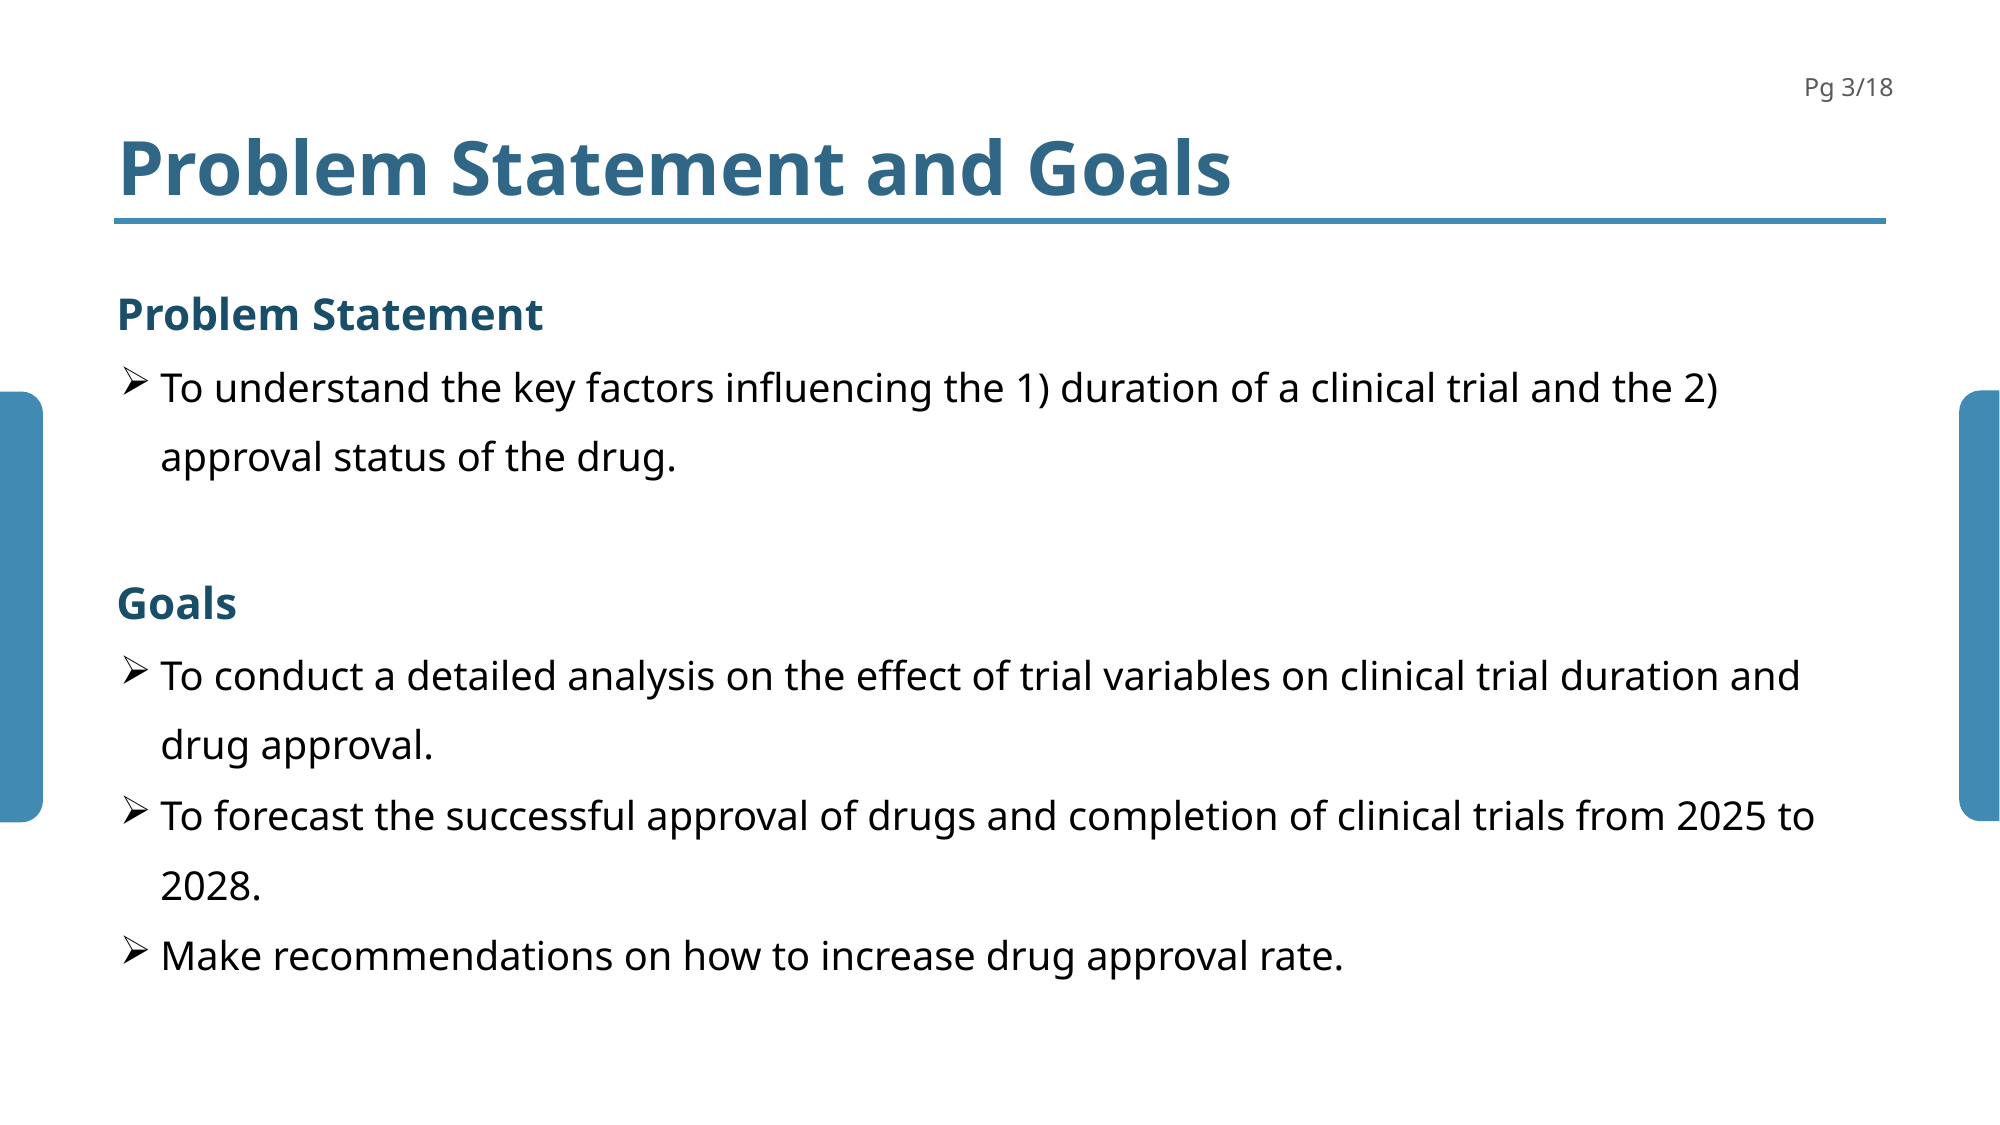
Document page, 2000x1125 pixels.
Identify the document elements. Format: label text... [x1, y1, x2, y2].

text_box Problem Statement and Goals [102, 42, 1824, 218]
text_box [0, 389, 45, 824]
text_box [1957, 388, 2000, 823]
list Problem Statement To understand the key factors influencing the 1) duration of a clinical trial and the 2) approval status of the drug. Goals To conduct a detailed analysis on the effect of trial variables on clinical trial duration and drug approval. To forecast the successful approval of drugs and completion of clinical trials from 2025 to 2028. Make recommendations on how to increase drug approval rate. [95, 255, 1898, 988]
